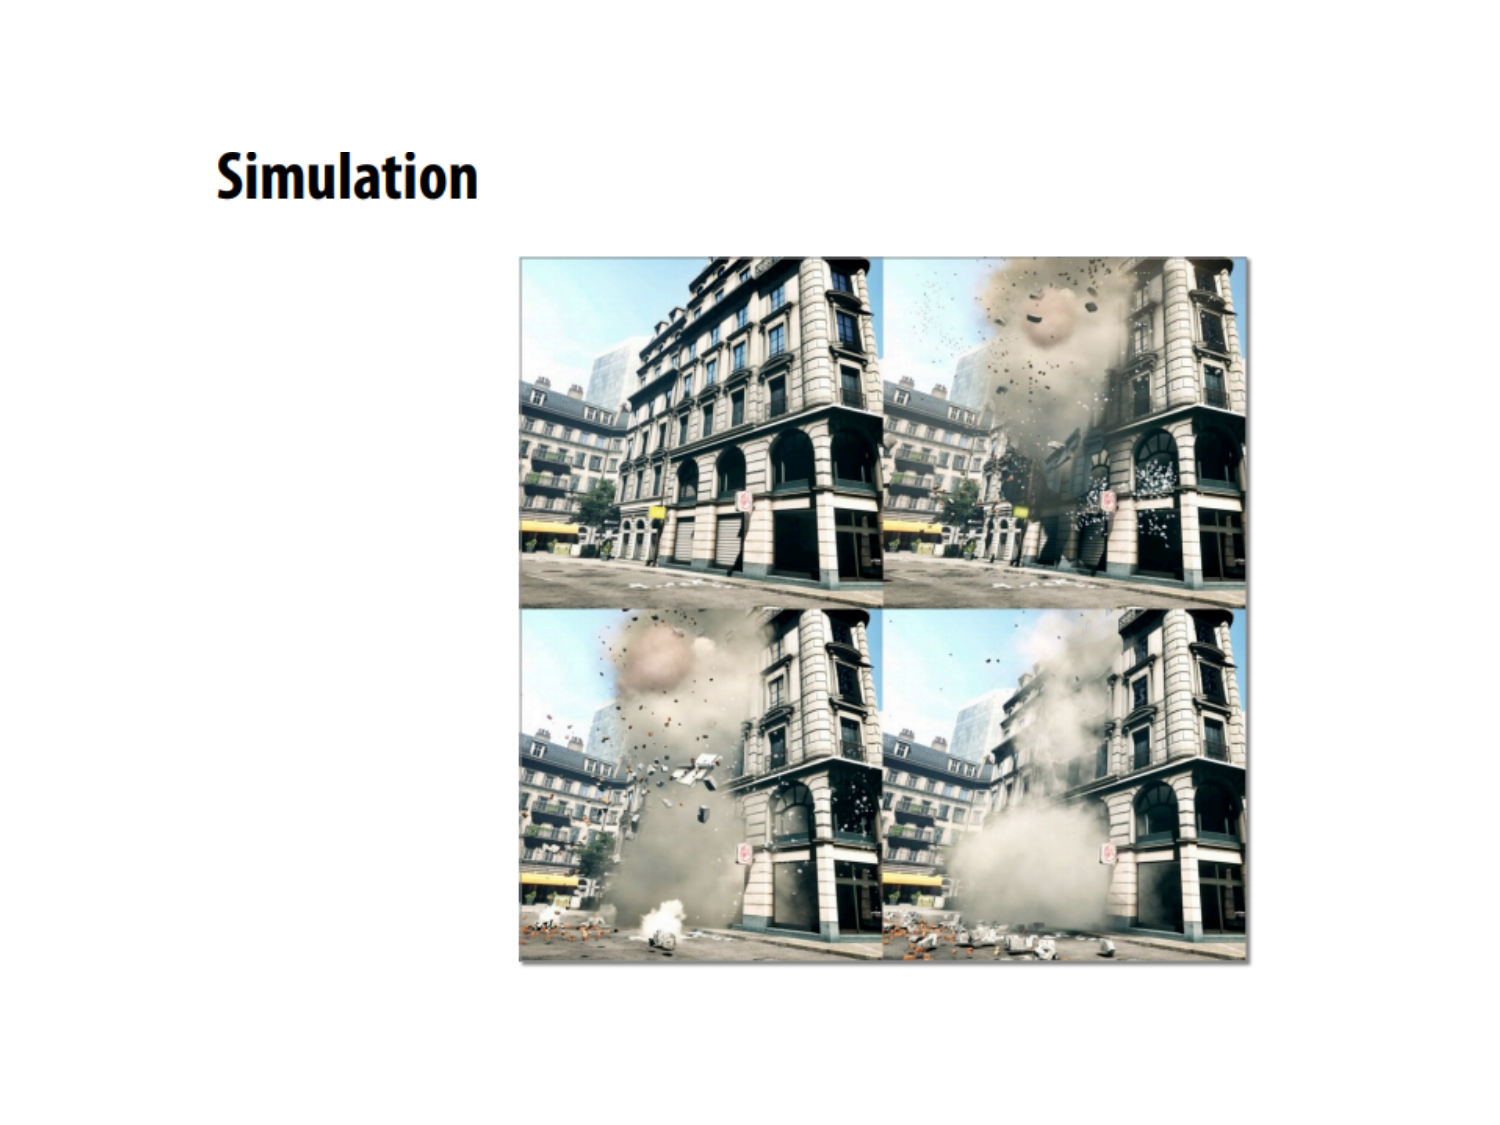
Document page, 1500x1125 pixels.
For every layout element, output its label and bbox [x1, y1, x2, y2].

picture [192, 152, 1308, 973]
